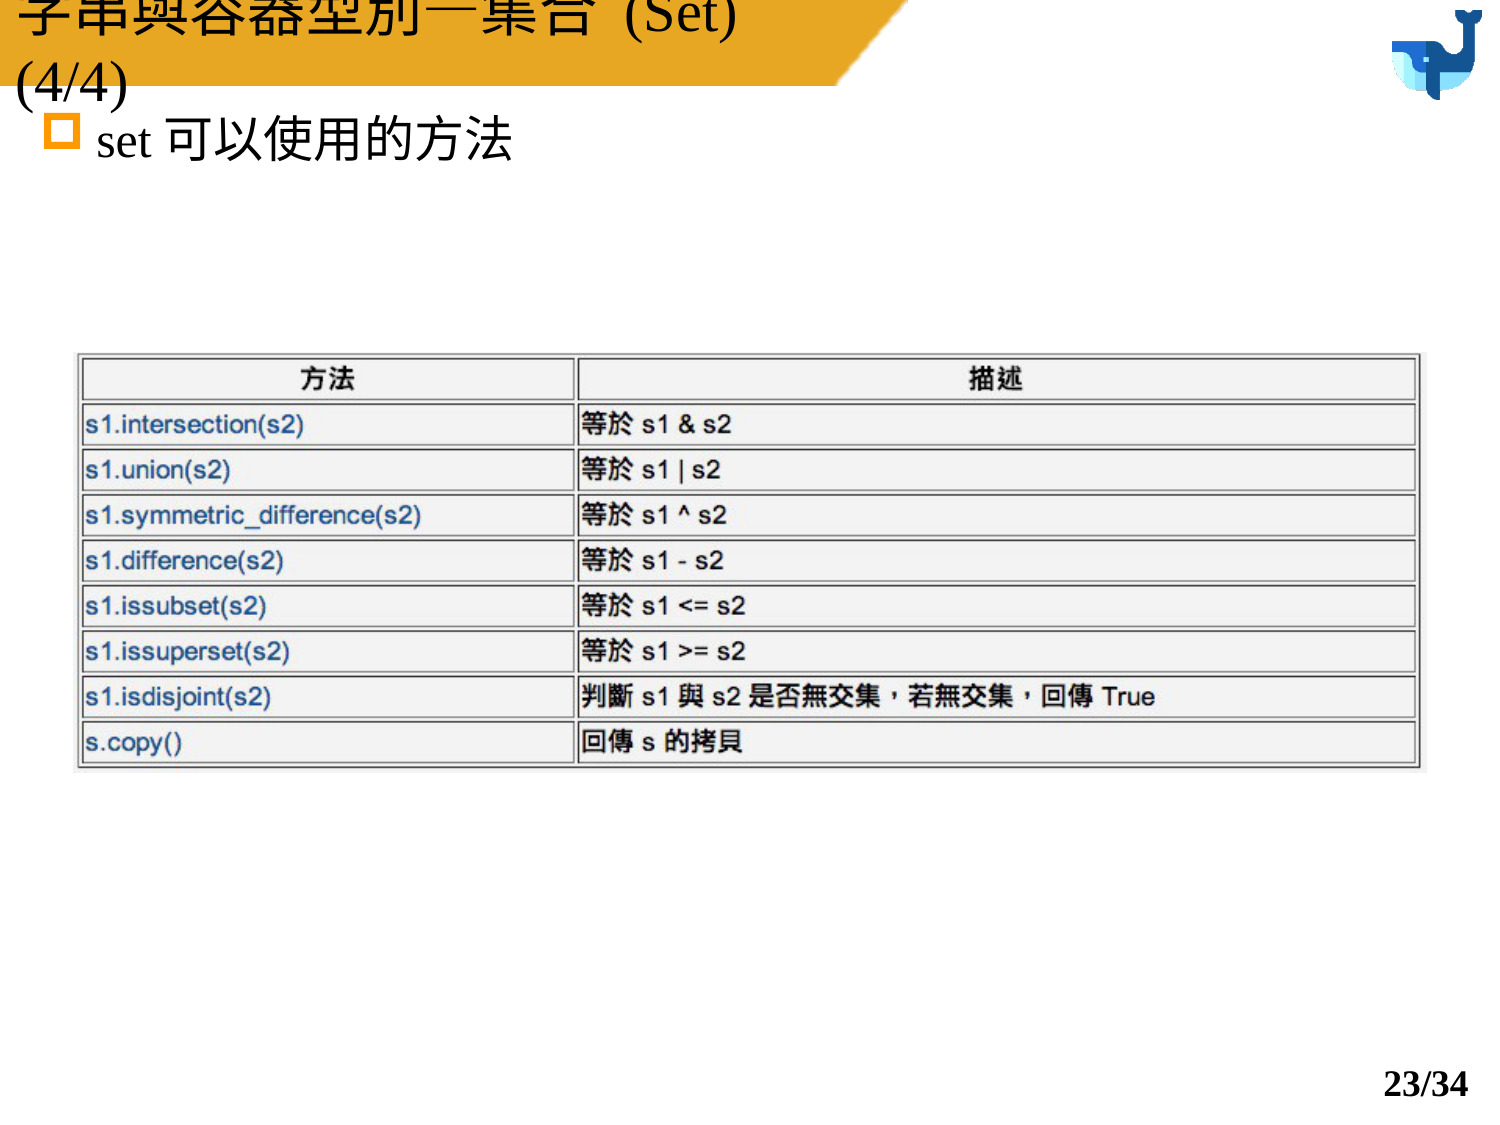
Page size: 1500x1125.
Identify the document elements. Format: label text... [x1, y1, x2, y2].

picture [73, 352, 1427, 773]
slide_number 22/34 [1352, 1036, 1500, 1125]
picture [1392, 10, 1482, 100]
title 字串與容器型別—集合 (Set)(4/4) [0, 0, 908, 86]
list set可以使用的方法 [24, 99, 1463, 1074]
